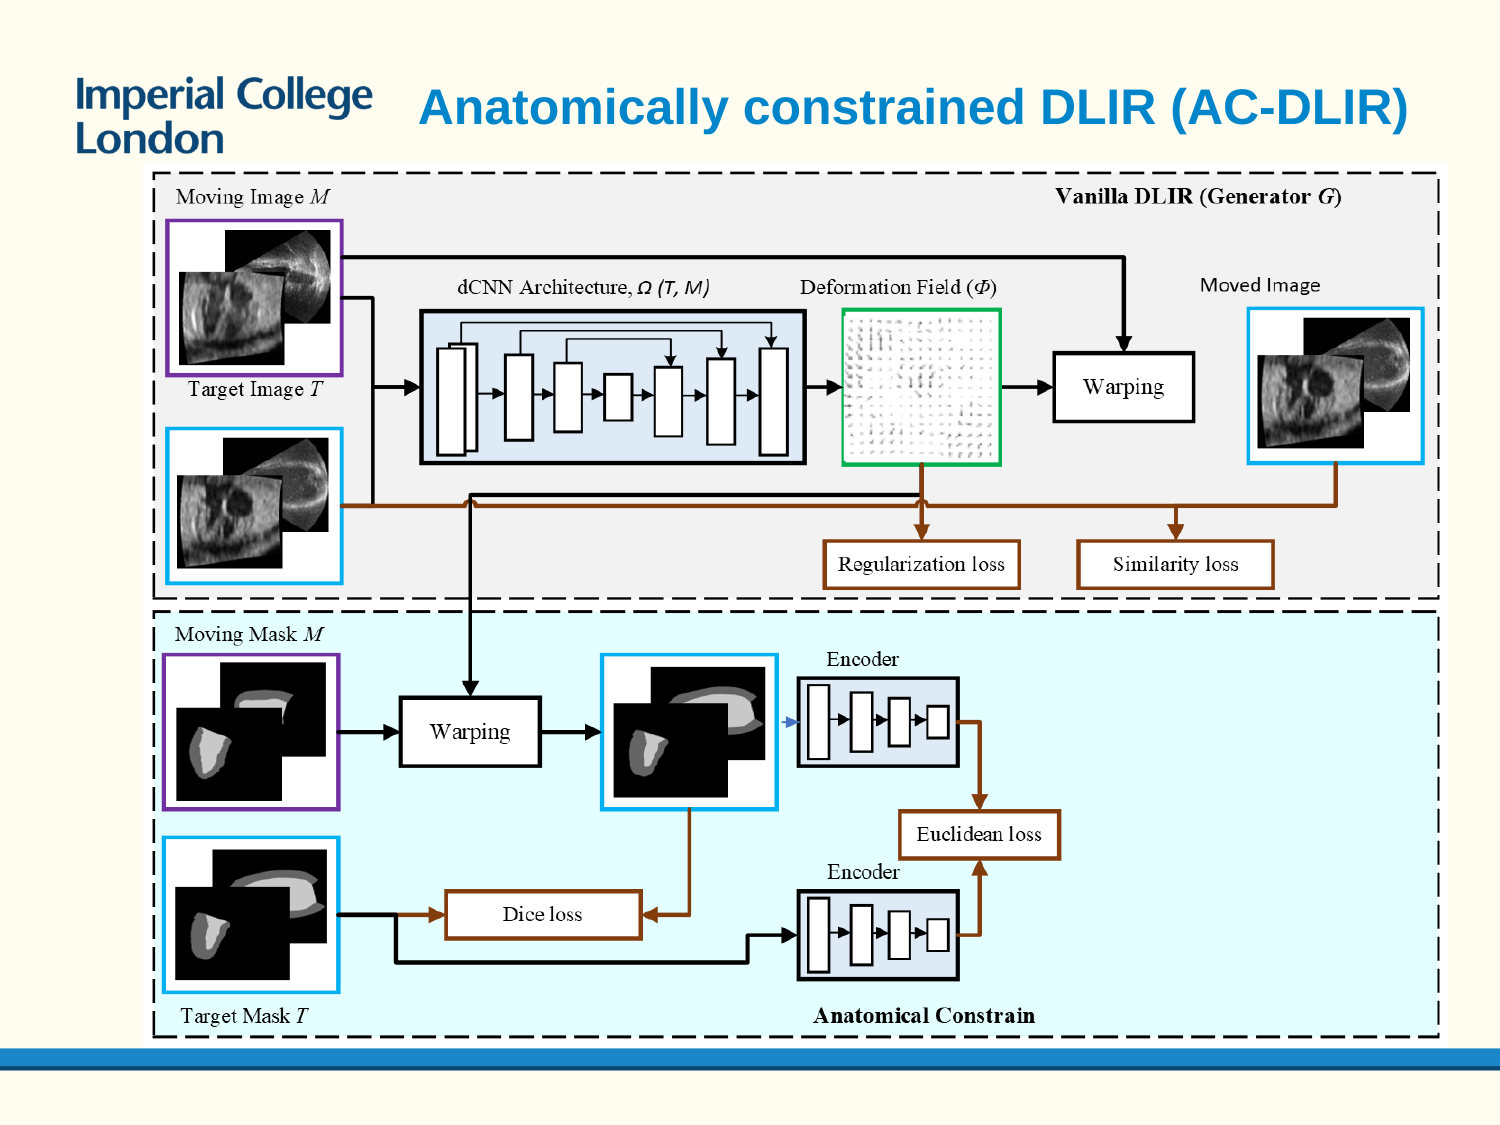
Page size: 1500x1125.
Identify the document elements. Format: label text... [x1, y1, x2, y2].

picture [0, 0, 1500, 1125]
title Anatomically constrained DLIR (AC-DLIR) [417, 58, 1500, 142]
